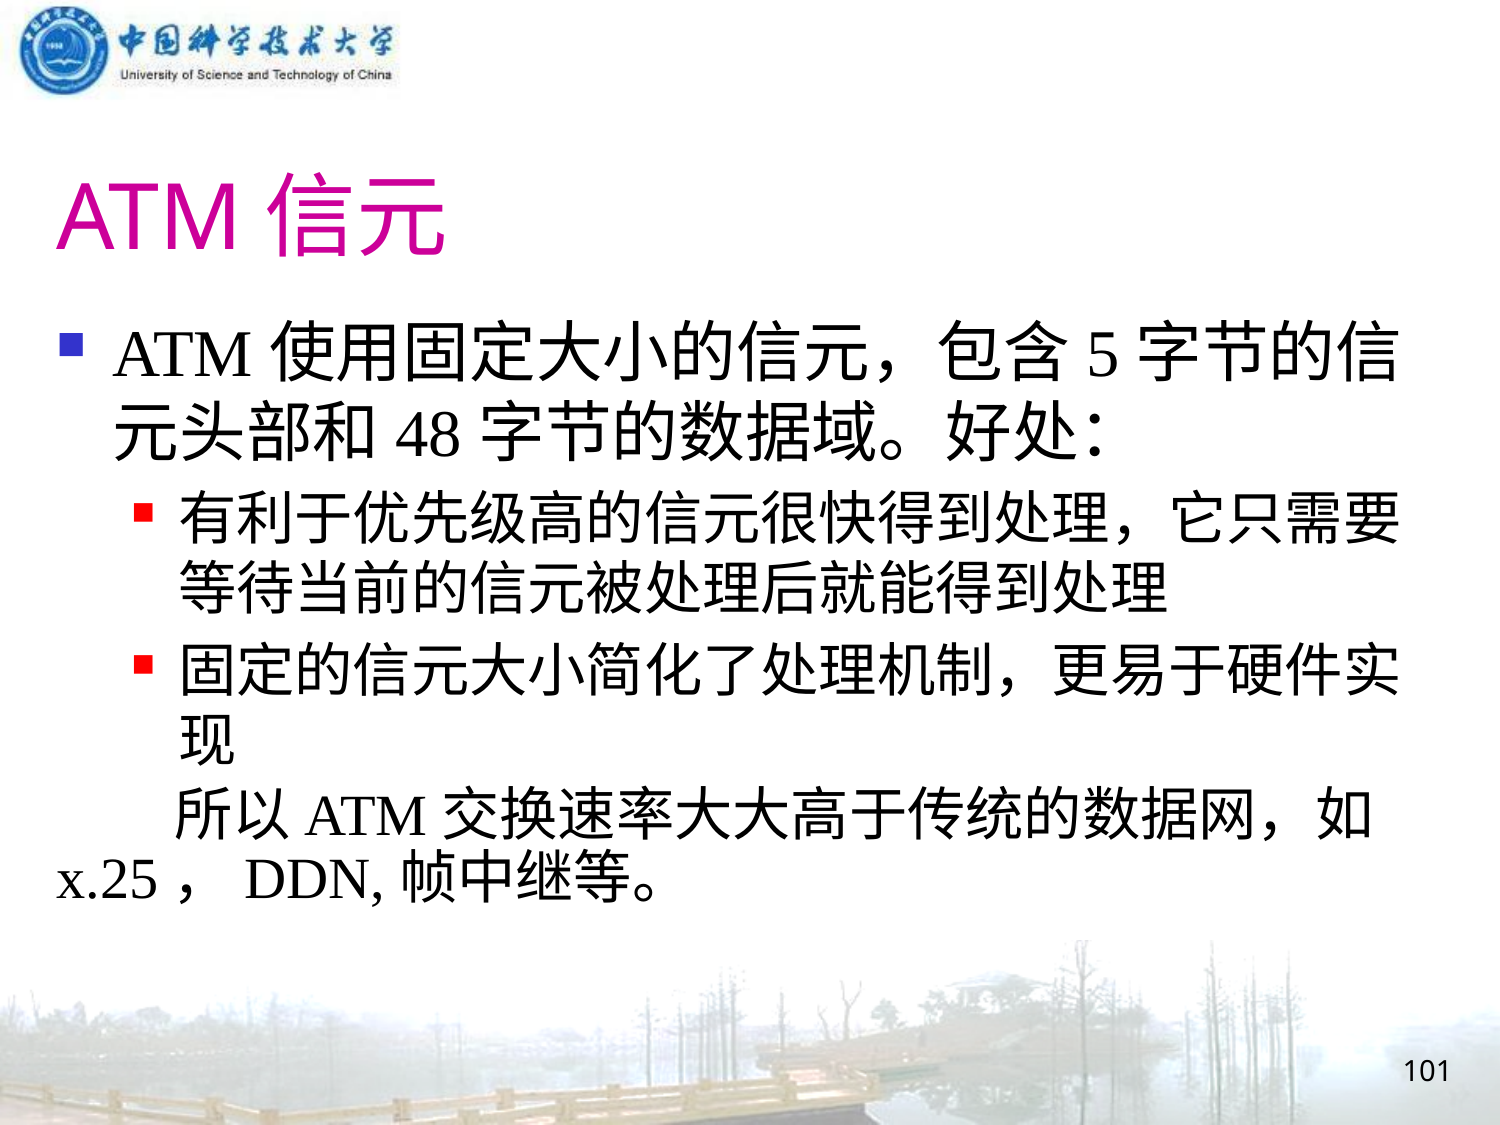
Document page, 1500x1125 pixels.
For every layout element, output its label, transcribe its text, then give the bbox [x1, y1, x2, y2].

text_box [0, 940, 1500, 1125]
title ATM信元 [40, 34, 1468, 276]
picture [0, 0, 422, 103]
slide_number 101 [1154, 1023, 1468, 1100]
list ATM使用固定大小的信元，包含5字节的信元头部和48字节的数据域。好处： 有利于优先级高的信元很快得到处理，它只需要等待当前的信元被处理后就能得到处理 固定的信元大小简化了处理机制，更易于硬件实现 所以ATM交换速率大大高于传统的数据网，如x.25，DDN,帧中继等。 [40, 302, 1470, 1007]
